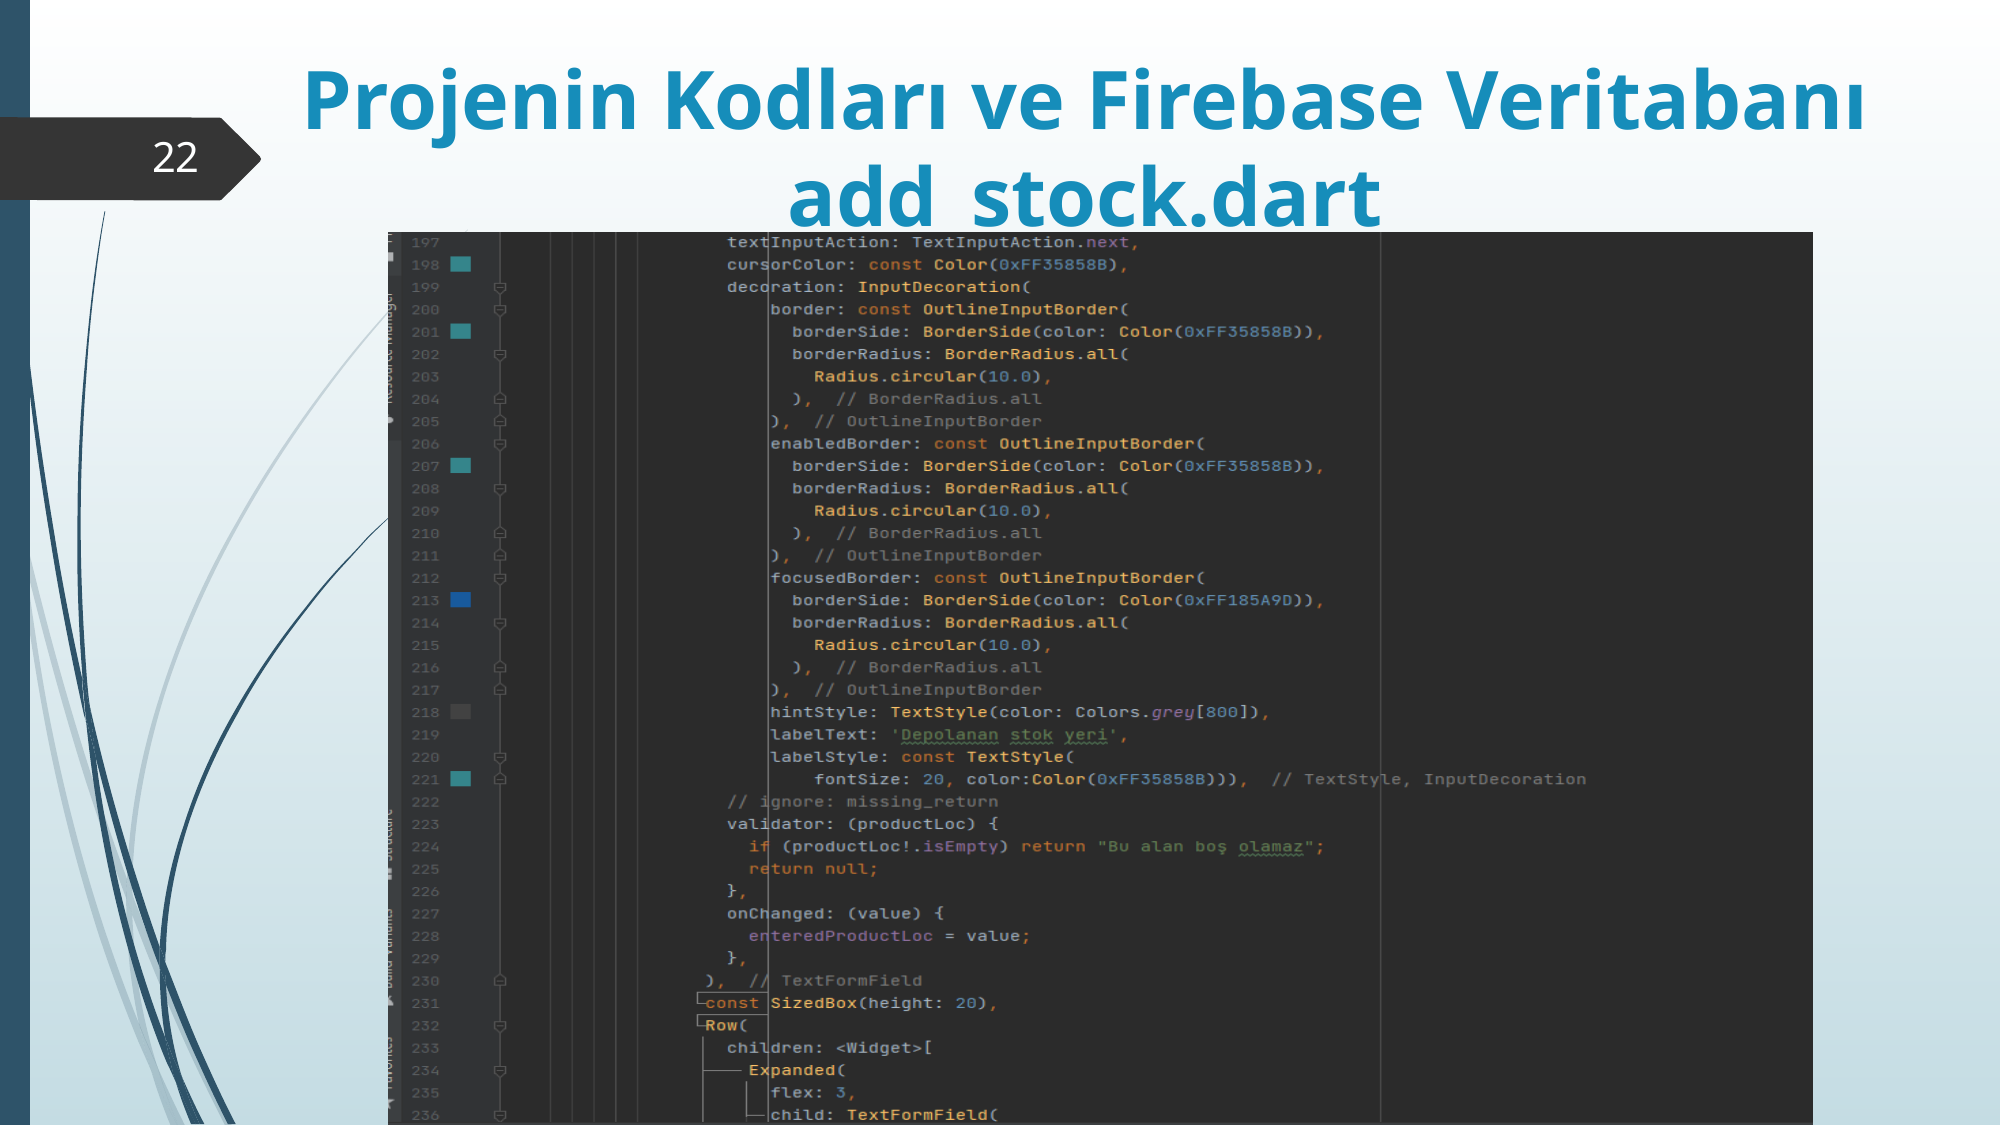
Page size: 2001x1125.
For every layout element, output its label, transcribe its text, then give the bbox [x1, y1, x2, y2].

slide_number 22 [87, 129, 216, 190]
title Projenin Kodları ve Firebase Veritabanı add_stock.dart [226, 41, 1944, 251]
picture [388, 232, 1813, 1125]
